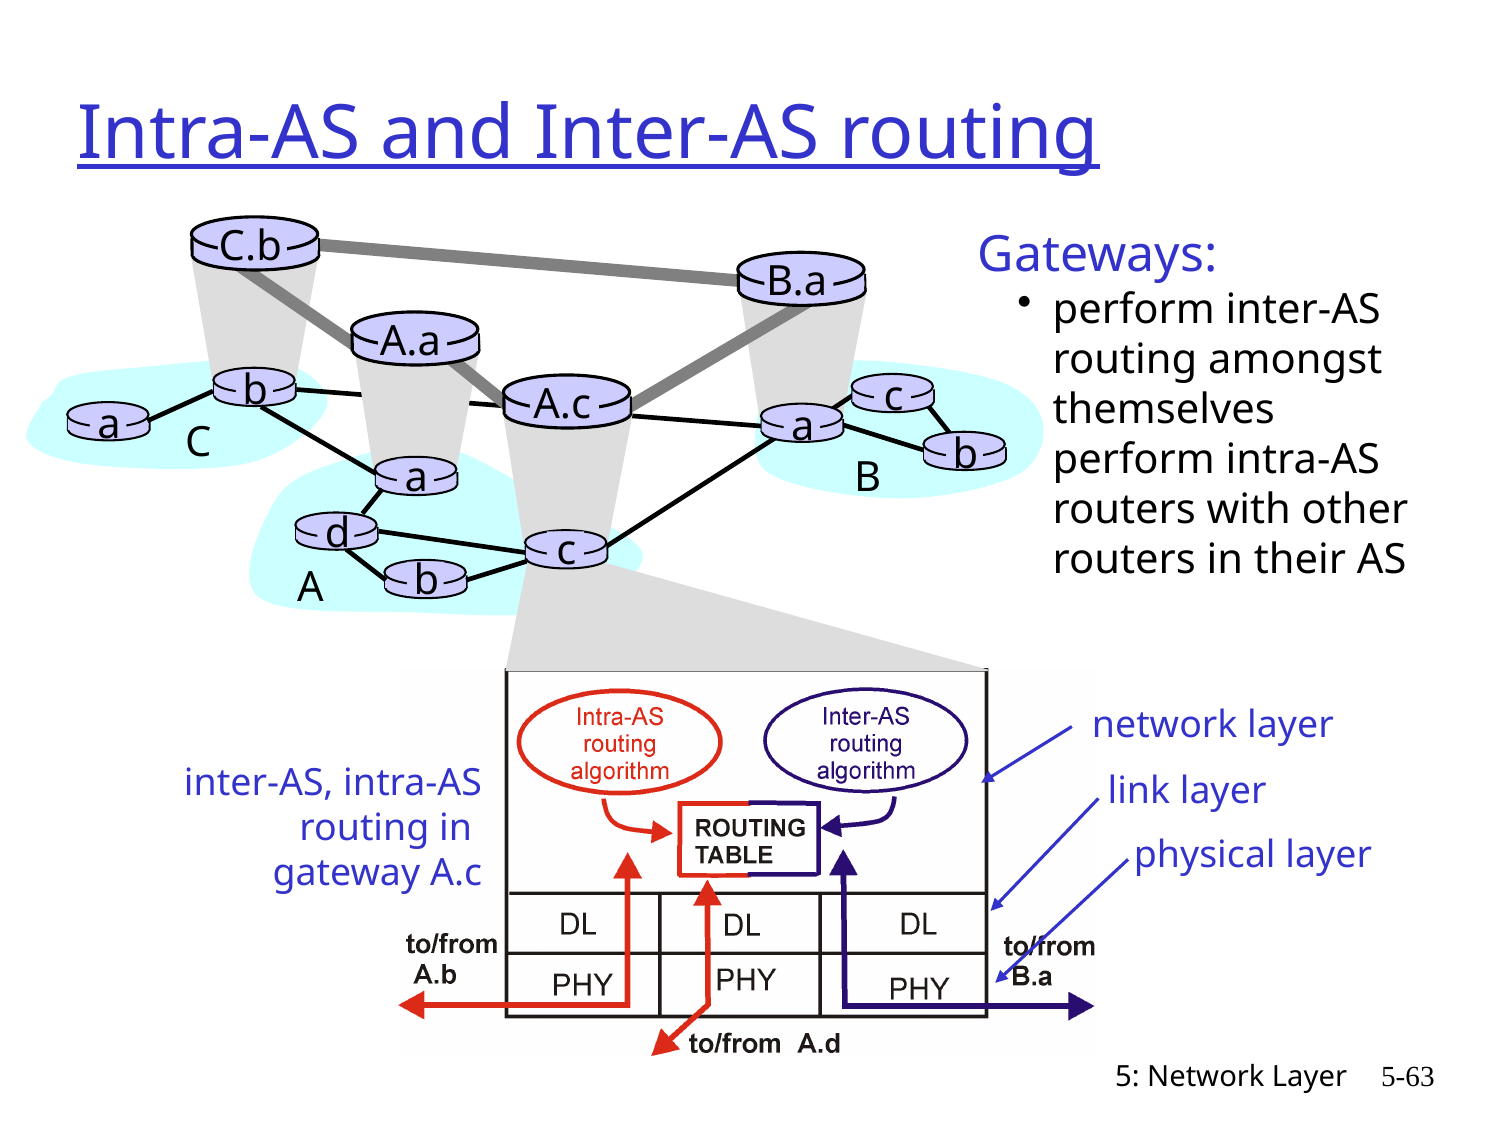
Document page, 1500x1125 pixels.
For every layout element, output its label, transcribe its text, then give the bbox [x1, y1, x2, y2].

text_box a [776, 391, 830, 456]
text_box C [170, 407, 227, 473]
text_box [737, 246, 866, 312]
text_box [375, 474, 385, 485]
text_box d [310, 498, 366, 564]
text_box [503, 368, 632, 435]
text_box Gateways: perform inter-AS routing amongst themselves perform intra-AS routers with other routers in their AS [962, 214, 1435, 590]
text_box network layer [1099, 692, 1380, 753]
text_box [612, 535, 643, 572]
text_box [67, 404, 82, 424]
text_box [446, 485, 457, 492]
slide_number 5-63 [1338, 1049, 1451, 1125]
text_box [339, 564, 393, 612]
text_box [366, 452, 520, 551]
text_box b [227, 355, 283, 420]
text_box [446, 460, 457, 478]
text_box [296, 529, 310, 540]
text_box [374, 461, 385, 478]
text_box [366, 527, 377, 540]
text_box [26, 360, 214, 469]
text_box [612, 527, 624, 542]
text_box [136, 431, 149, 438]
text_box [249, 458, 380, 607]
text_box [760, 406, 776, 426]
text_box [761, 419, 776, 432]
text_box [136, 417, 149, 431]
footer 5: Network Layer [887, 1049, 1338, 1125]
text_box [385, 588, 393, 594]
text_box [755, 426, 957, 499]
text_box [366, 532, 519, 579]
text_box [191, 210, 320, 277]
text_box inter-AS, intra-AS routing in gateway A.c [63, 750, 392, 901]
text_box [359, 380, 474, 471]
text_box [506, 565, 976, 667]
text_box [747, 320, 862, 418]
text_box [214, 384, 227, 396]
text_box [283, 371, 295, 389]
text_box [460, 575, 466, 588]
text_box [830, 432, 843, 440]
text_box [269, 285, 314, 312]
text_box [227, 420, 306, 467]
text_box [366, 540, 378, 547]
text_box A [282, 552, 339, 618]
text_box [923, 418, 1006, 485]
text_box [830, 418, 843, 432]
text_box [744, 320, 774, 337]
text_box [213, 370, 227, 390]
text_box [384, 564, 393, 580]
text_box [939, 367, 1044, 478]
text_box [283, 383, 295, 396]
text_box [398, 545, 455, 612]
text_box [296, 540, 310, 548]
text_box [136, 405, 149, 424]
text_box [295, 515, 310, 535]
text_box [181, 392, 227, 407]
text_box [376, 485, 385, 492]
picture [397, 668, 1095, 1056]
text_box [195, 285, 308, 382]
text_box [385, 576, 393, 588]
text_box [67, 417, 82, 431]
text_box B [839, 442, 897, 508]
text_box [458, 565, 522, 616]
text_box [851, 361, 935, 427]
text_box link layer [1099, 758, 1314, 818]
text_box [446, 472, 457, 485]
text_box [283, 369, 328, 433]
text_box [754, 412, 771, 450]
text_box [350, 452, 373, 471]
text_box [508, 443, 627, 520]
title Intra-AS and Inter-AS routing [62, 34, 1338, 222]
text_box [283, 396, 295, 404]
text_box [366, 516, 377, 534]
text_box a [82, 389, 136, 455]
text_box [68, 431, 82, 438]
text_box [390, 442, 443, 508]
text_box [214, 396, 227, 404]
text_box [524, 515, 608, 581]
text_box [761, 432, 776, 440]
text_box physical layer [1119, 822, 1460, 883]
text_box [830, 407, 843, 425]
text_box [460, 565, 466, 579]
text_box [351, 305, 480, 372]
